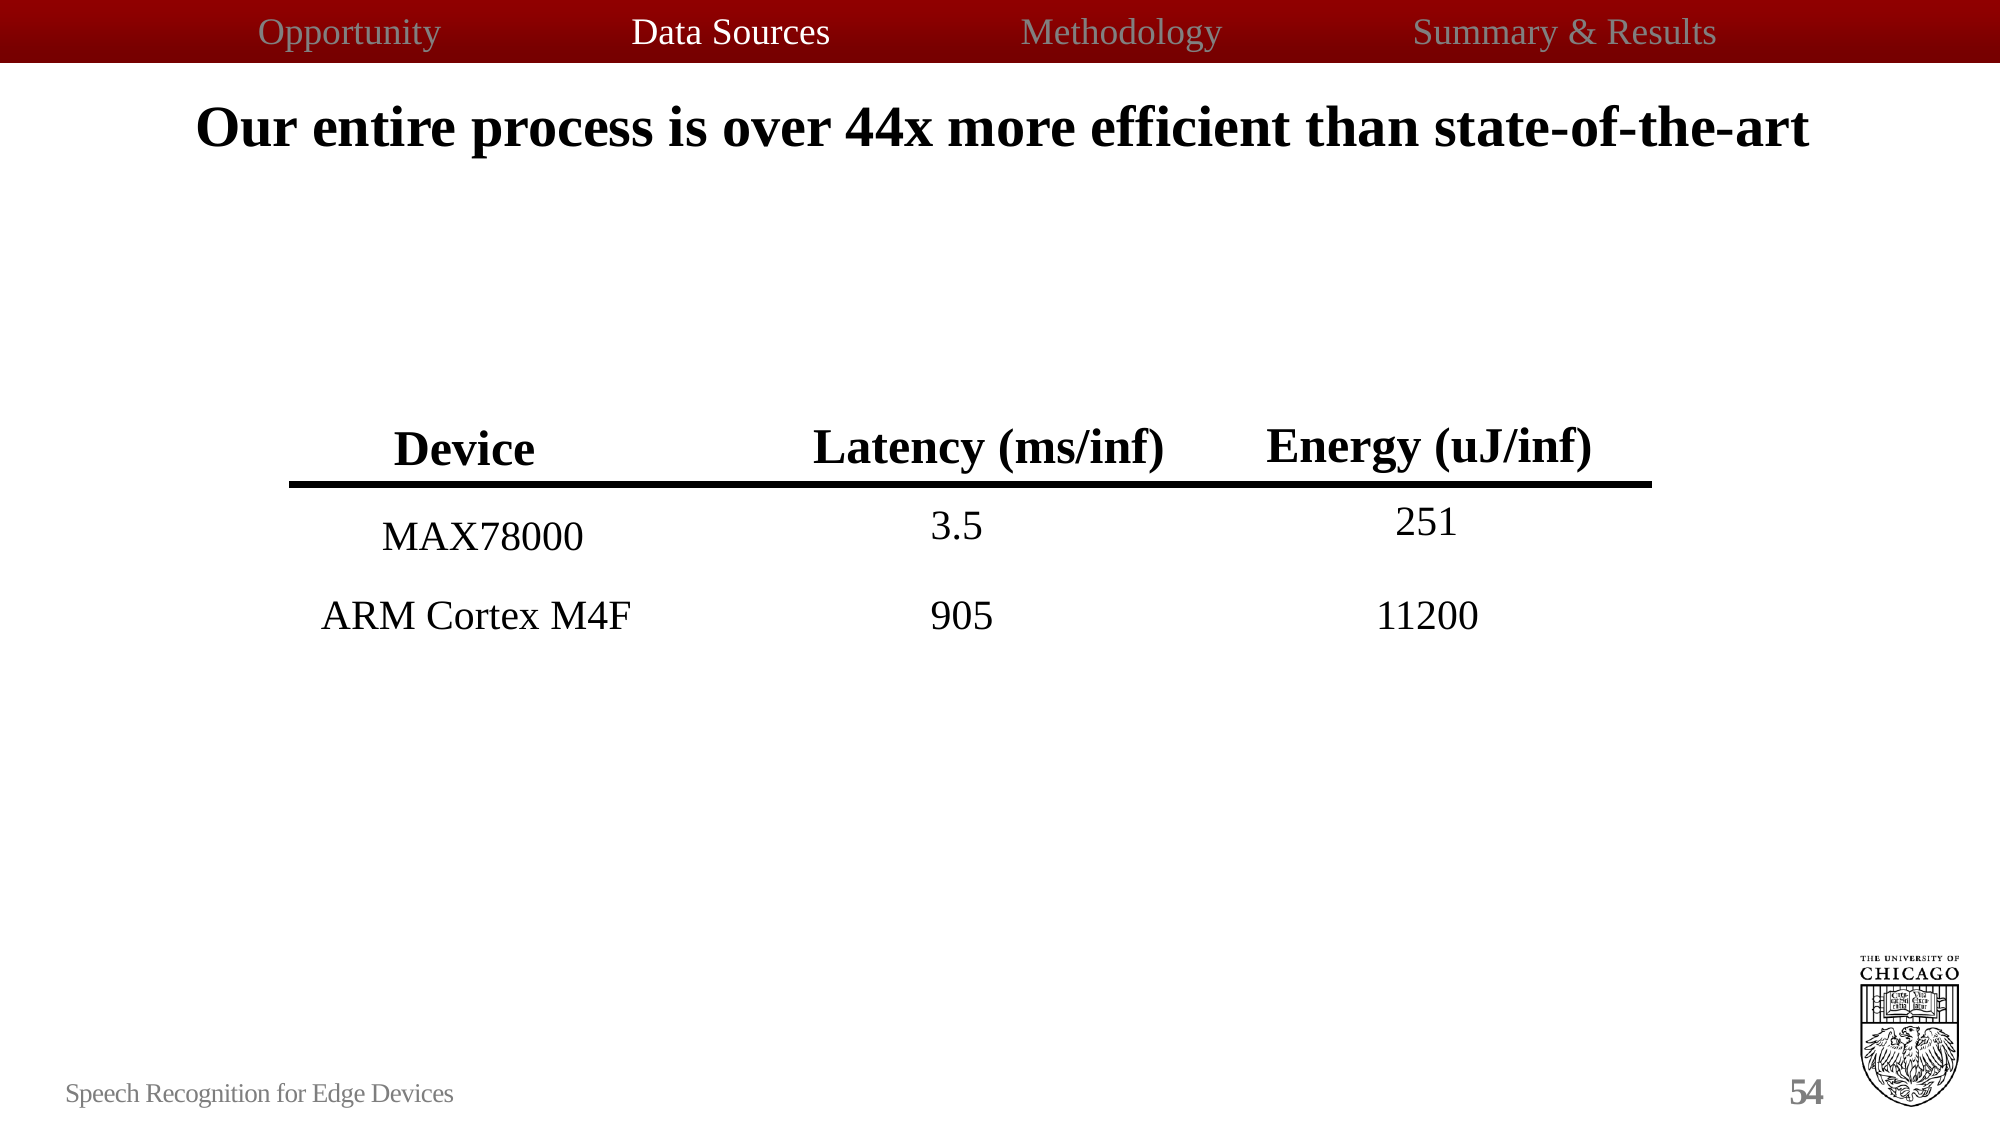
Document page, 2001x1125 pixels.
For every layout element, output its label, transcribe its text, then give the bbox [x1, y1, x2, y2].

text_box Energy (uJ/inf) [1251, 404, 1684, 480]
text_box MAX78000 [367, 501, 703, 566]
text_box Opportunity Data Sources Methodology Summary & Results​ [242, 0, 1806, 60]
text_box 3.5 [915, 493, 1252, 556]
picture [1853, 949, 1966, 1113]
text_box Latency (ms/inf) [798, 406, 1252, 482]
footer Speech Recognition for Edge Devices [62, 1077, 563, 1125]
text_box Device [379, 408, 600, 483]
text_box 54 [1783, 1069, 1831, 1112]
text_box 905 [915, 580, 1252, 646]
picture [0, 0, 2000, 63]
text_box 11200 [1361, 580, 1697, 646]
text_box Our entire process is over 44x more efficient than state-of-the-art [20, 81, 2000, 166]
text_box 251 [1380, 486, 1716, 552]
text_box ARM Cortex M4F [306, 580, 668, 646]
